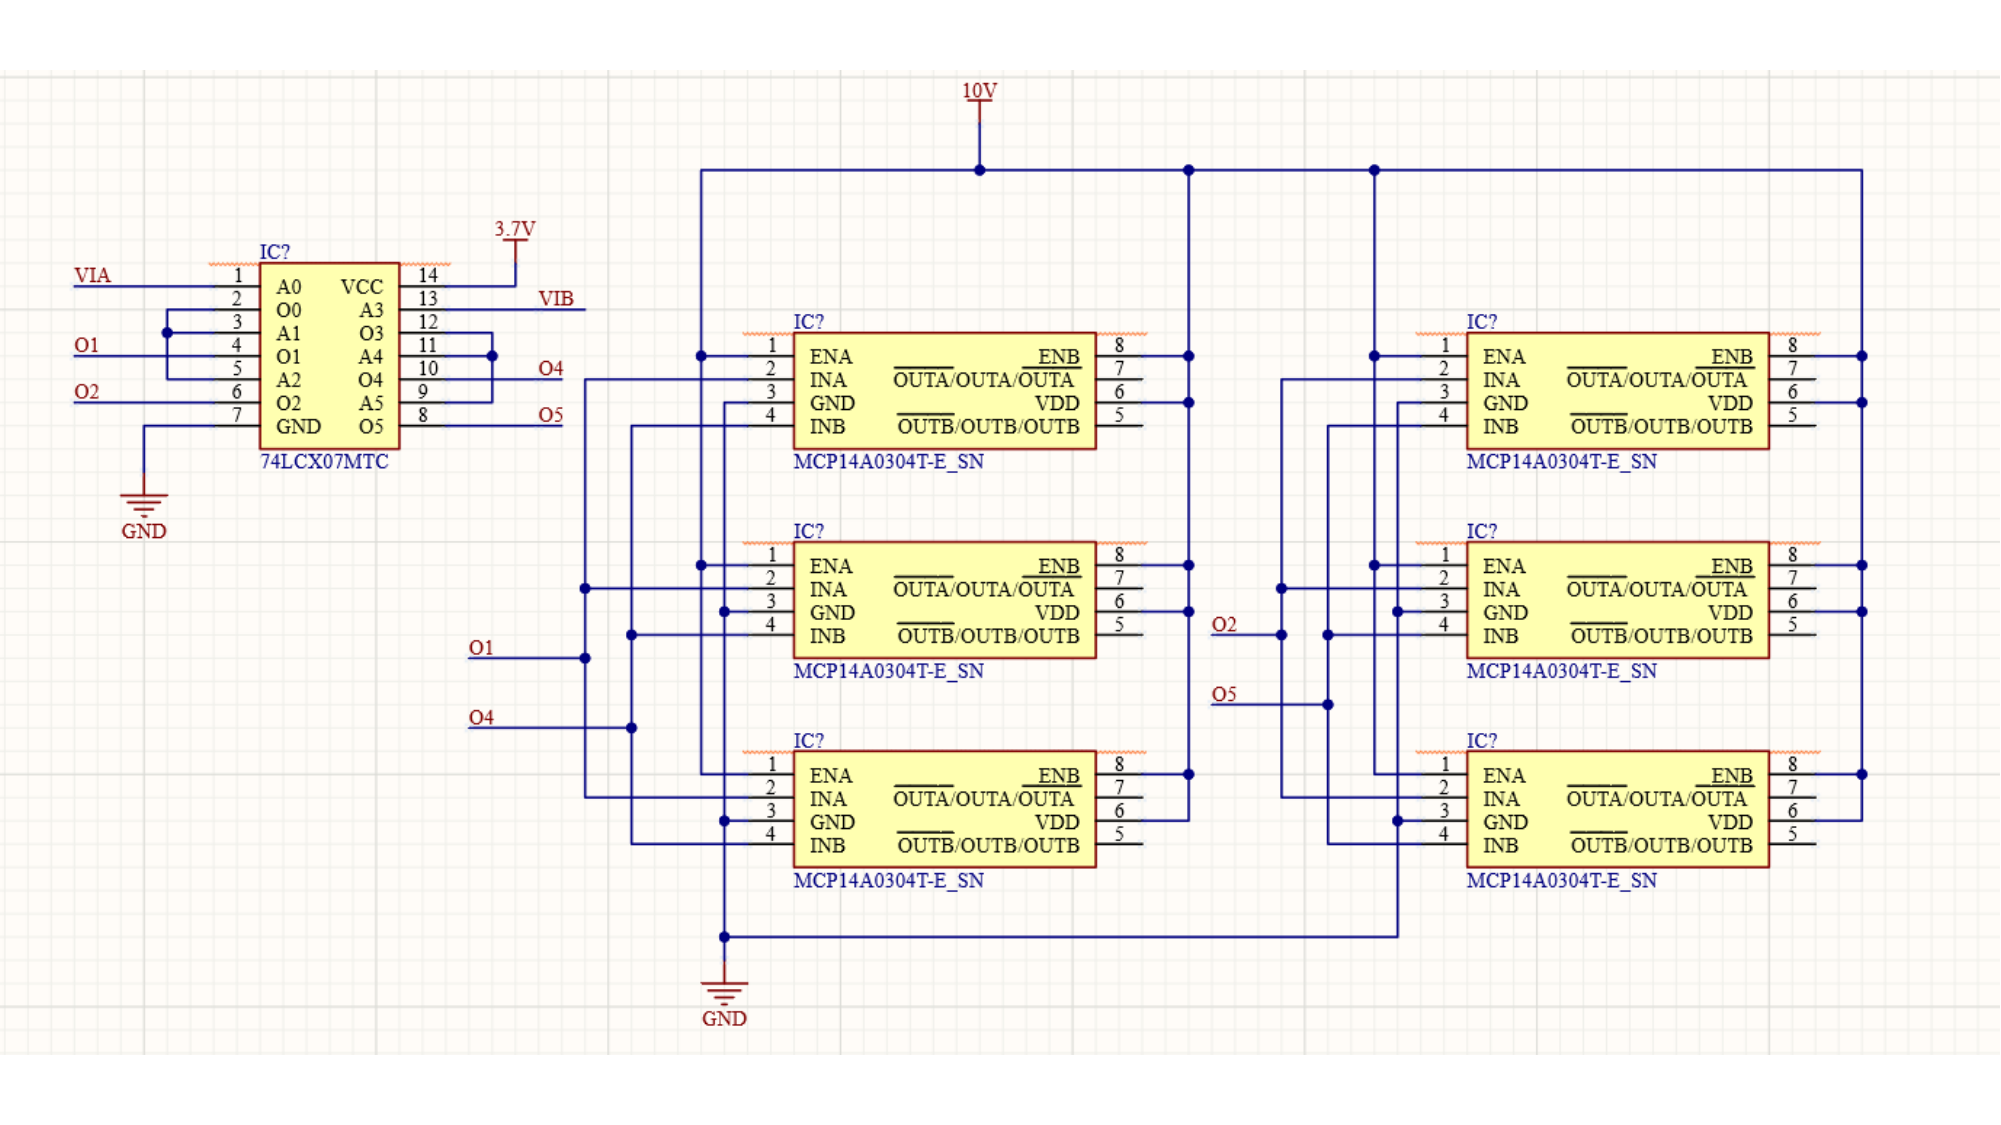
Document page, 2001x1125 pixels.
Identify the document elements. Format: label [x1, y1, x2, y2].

picture [0, 70, 2000, 1055]
